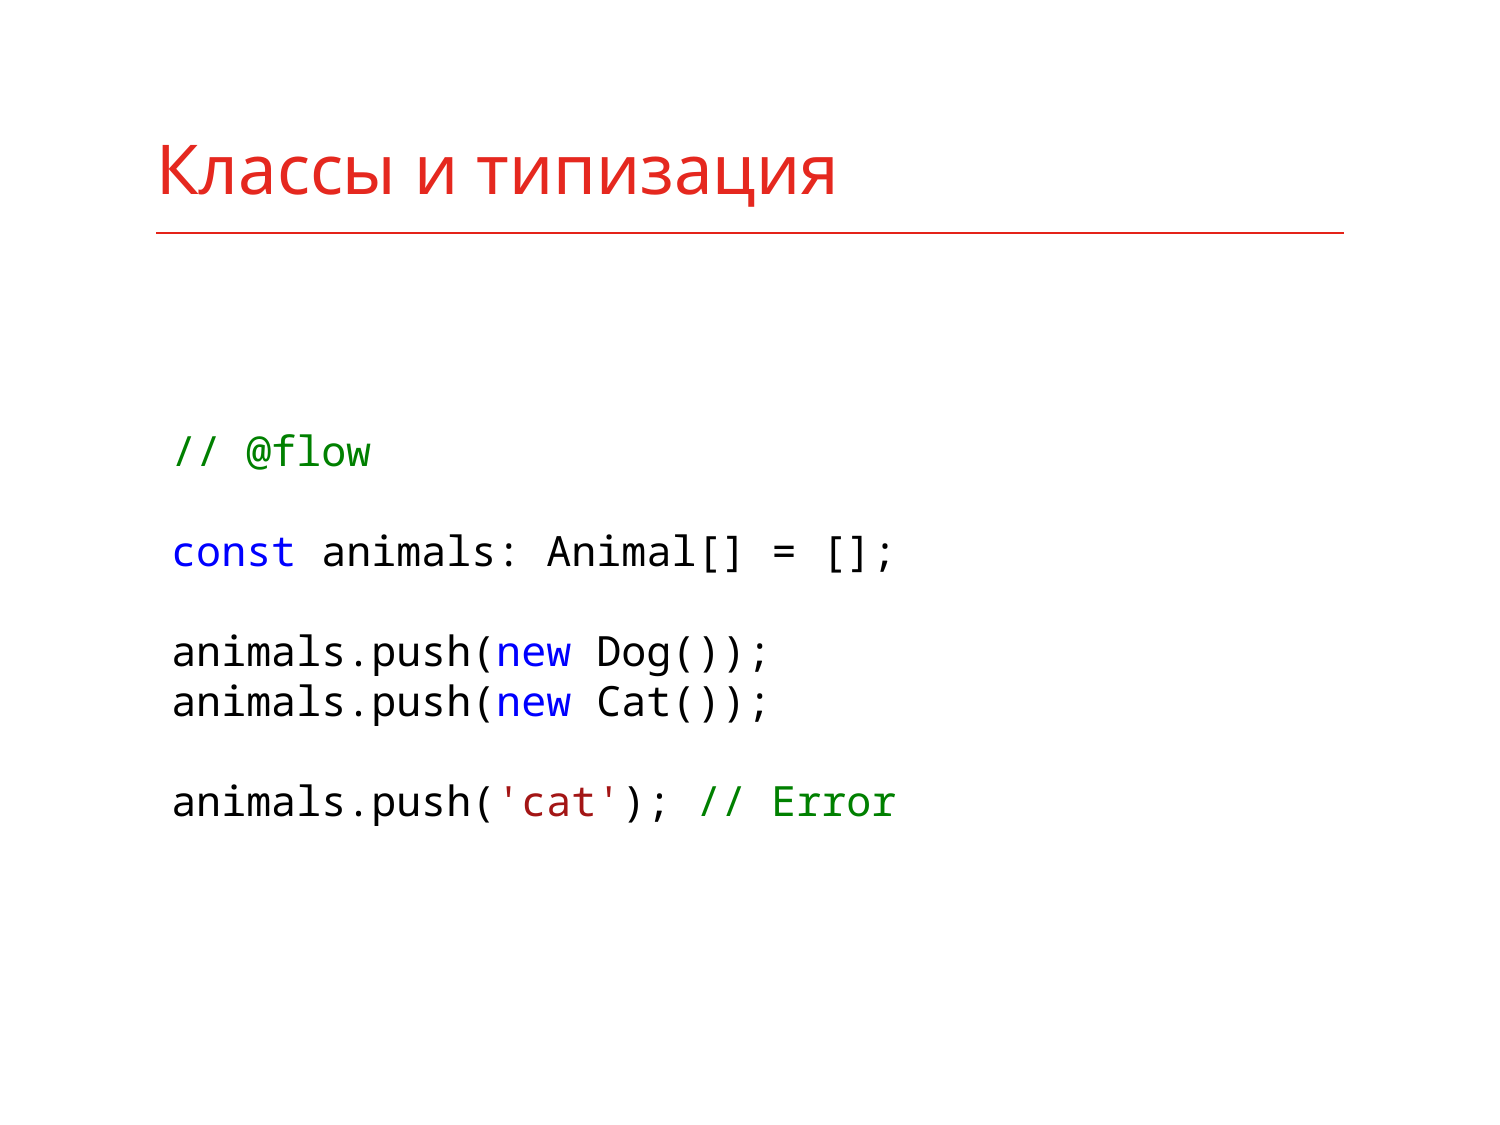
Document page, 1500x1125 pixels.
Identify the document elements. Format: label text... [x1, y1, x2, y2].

title Классы и типизация [156, 54, 1344, 232]
text_box // @flow const animals: Animal[] = []; animals.push(new Dog()); animals.push(new Cat()); animals.push('cat'); // Error [156, 417, 1379, 833]
